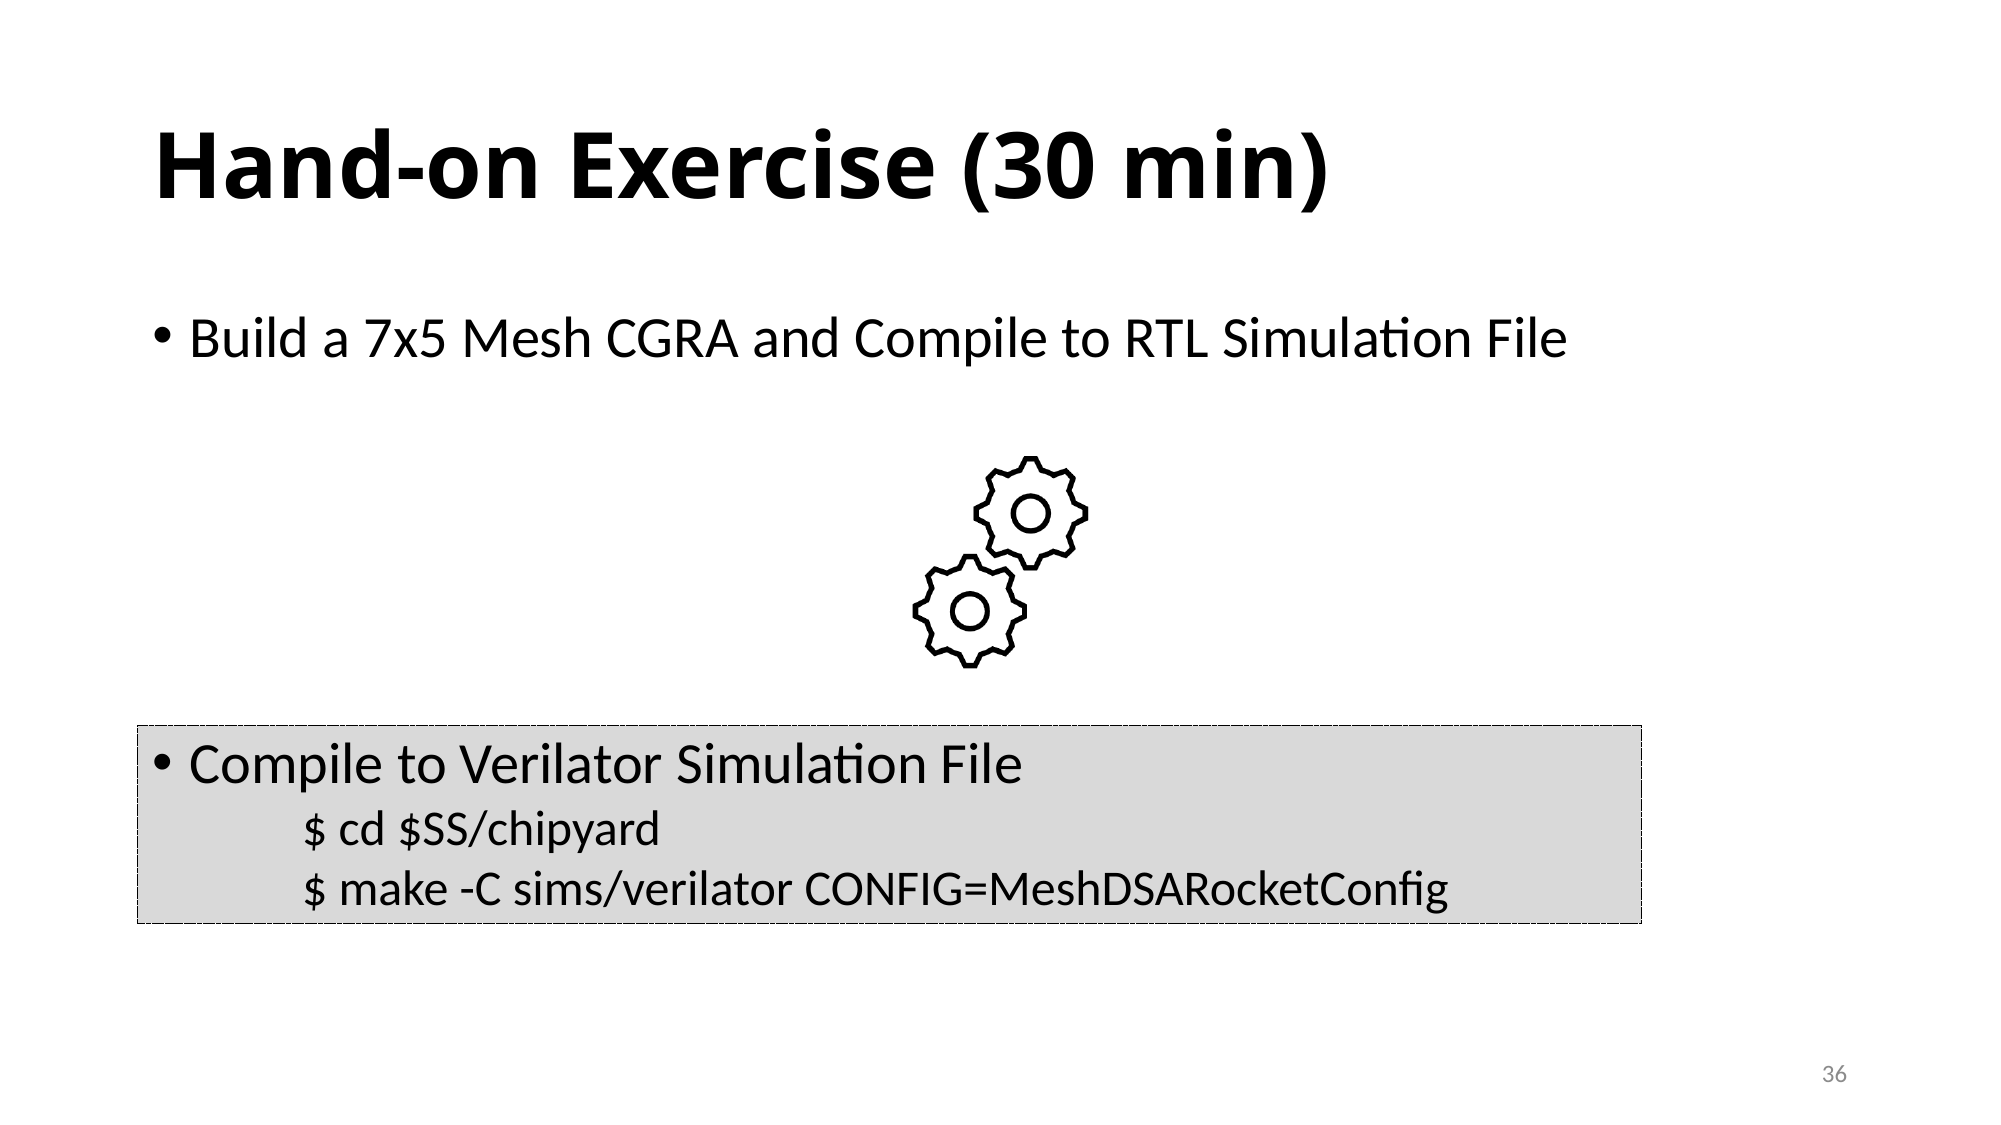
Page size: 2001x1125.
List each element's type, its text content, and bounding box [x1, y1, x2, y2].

title Hand-on Exercise (30 min) [137, 59, 1863, 278]
slide_number 36 [1412, 1042, 1863, 1103]
picture [871, 433, 1129, 691]
list Build a 7x5 Mesh CGRA and Compile to RTL Simulation File [137, 299, 1863, 434]
text_box Compile to Verilator Simulation File $ cd $SS/chipyard $ make -C sims/verilator CONFIG=MeshDSARocketConfig [137, 725, 1642, 924]
